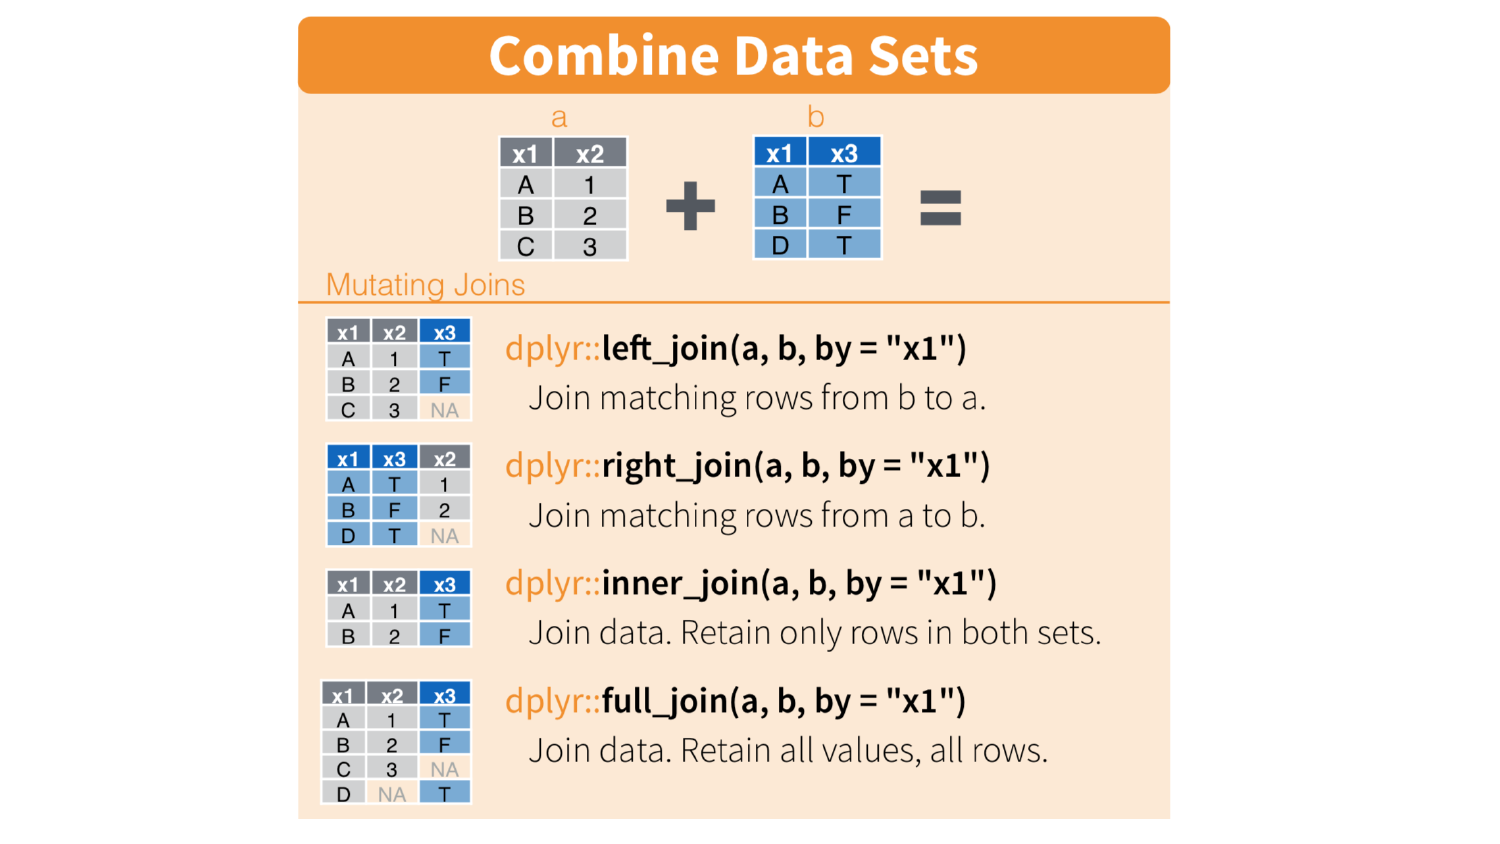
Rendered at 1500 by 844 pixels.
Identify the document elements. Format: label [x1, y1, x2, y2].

picture [291, 11, 1178, 819]
